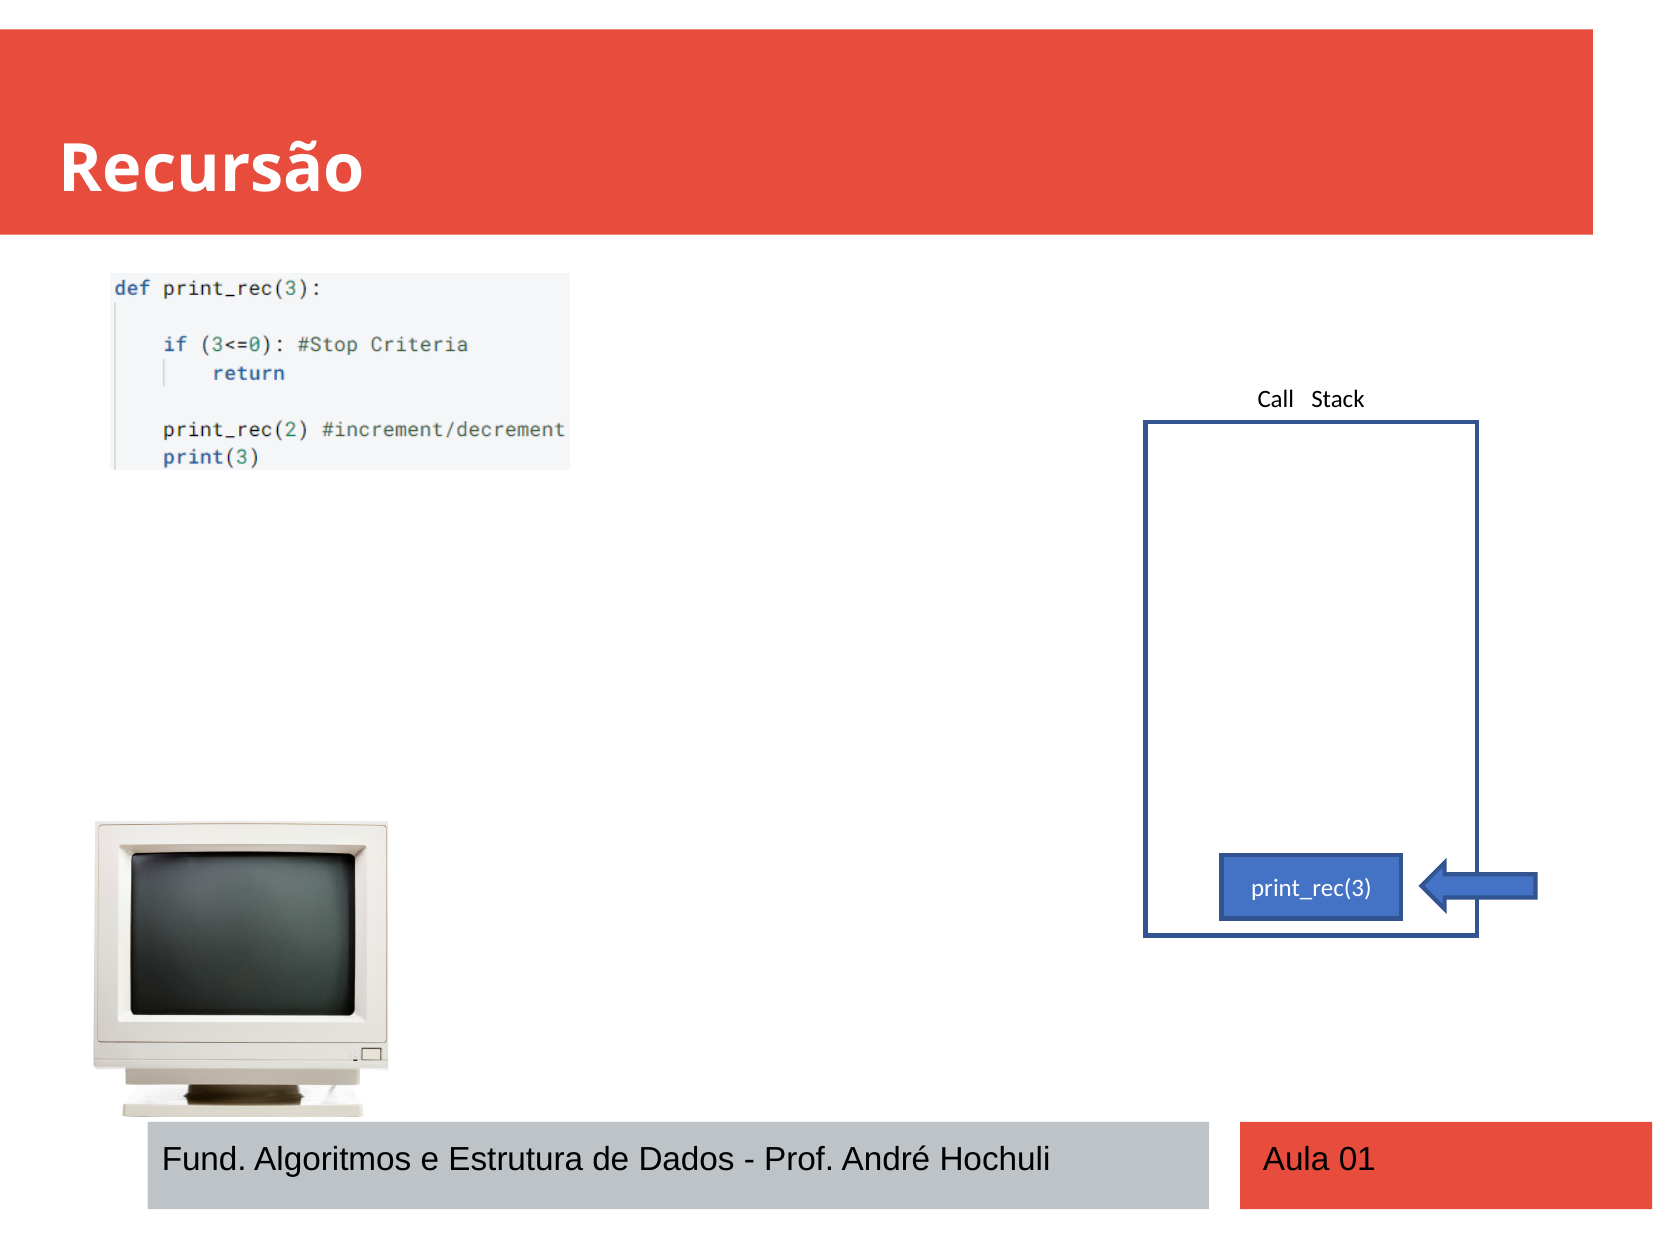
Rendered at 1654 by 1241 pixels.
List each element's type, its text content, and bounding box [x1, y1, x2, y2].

text_box Aula 01 [1248, 1129, 1622, 1188]
text_box [1418, 857, 1538, 915]
picture [110, 272, 570, 470]
text_box Recursão [58, 58, 1593, 206]
text_box [1143, 420, 1479, 938]
picture [91, 821, 389, 1117]
text_box Call Stack [1242, 374, 1380, 420]
text_box Fund. Algoritmos e Estrutura de Dados - Prof. André Hochuli [147, 1129, 1204, 1188]
